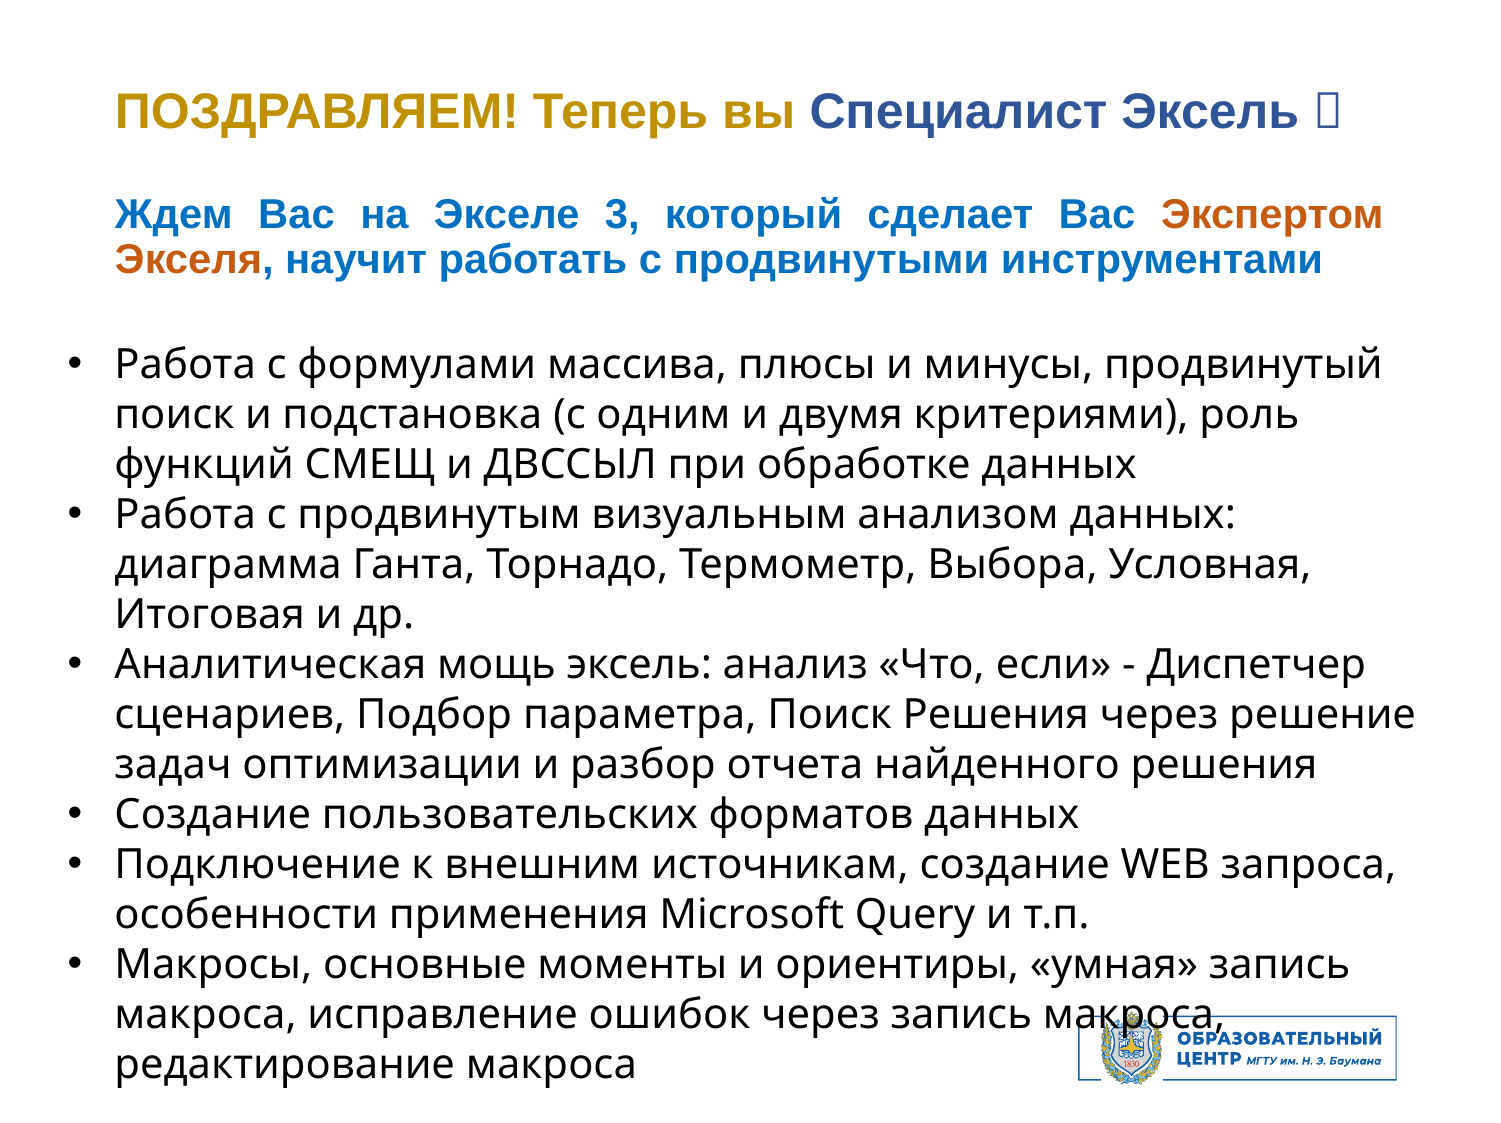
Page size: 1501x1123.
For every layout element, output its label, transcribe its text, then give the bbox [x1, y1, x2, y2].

text_box ПОЗДРАВЛЯЕМ! Теперь вы Специалист Эксель  Ждем Вас на Экселе 3, который сделает Вас Экспертом Экселя, научит работать с продвинутыми инструментами [102, 32, 1397, 290]
text_box Работа с формулами массива, плюсы и минусы, продвинутый поиск и подстановка (с одним и двумя критериями), роль функций СМЕЩ и ДВССЫЛ при обработке данных Работа с продвинутым визуальным анализом данных: диаграмма Ганта, Торнадо, Термометр, Выбора, Условная, Итоговая и др. Аналитическая мощь эксель: анализ «Что, если» - Диспетчер сценариев, Подбор параметра, Поиск Решения через решение задач оптимизации и разбор отчета найденного решения Создание пользовательских форматов данных Подключение к внешним источникам, создание WEB запроса, особенности применения Microsoft Query и т.п. Макросы, основные моменты и ориентиры, «умная» запись макроса, исправление ошибок через запись макроса, редактирование макроса [52, 329, 1446, 1095]
